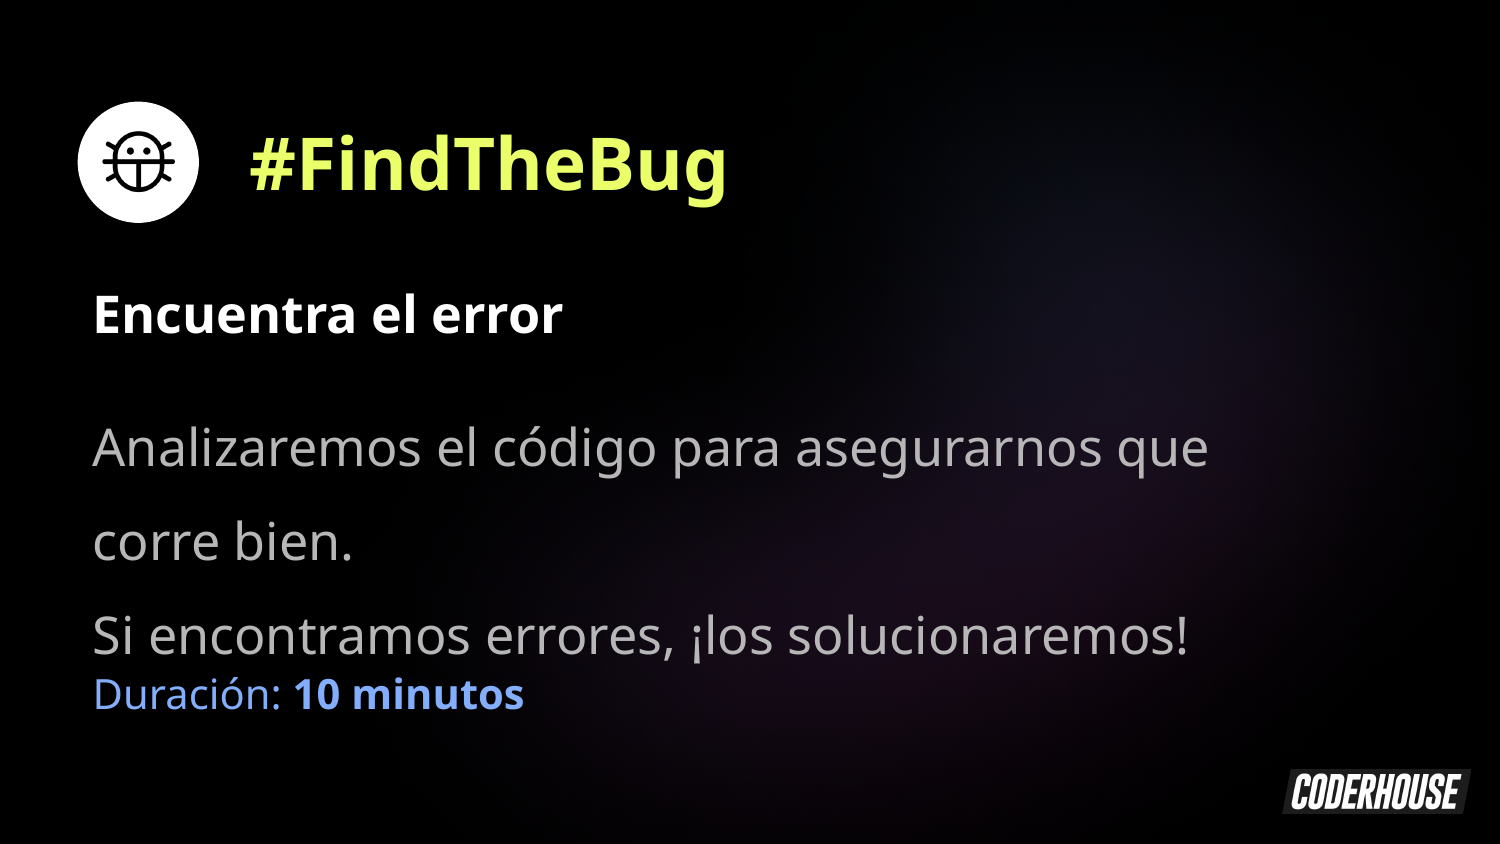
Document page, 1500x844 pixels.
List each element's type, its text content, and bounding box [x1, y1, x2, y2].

text_box Duración: 10 minutos [77, 680, 1254, 733]
picture [0, 0, 1500, 844]
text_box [77, 101, 200, 224]
text_box Analizaremos el código para asegurarnos que corre bien. Si encontramos errores, ¡los solucionaremos! [77, 368, 1254, 680]
text_box #FindTheBug [234, 112, 1411, 222]
text_box Encuentra el error [77, 266, 1254, 360]
